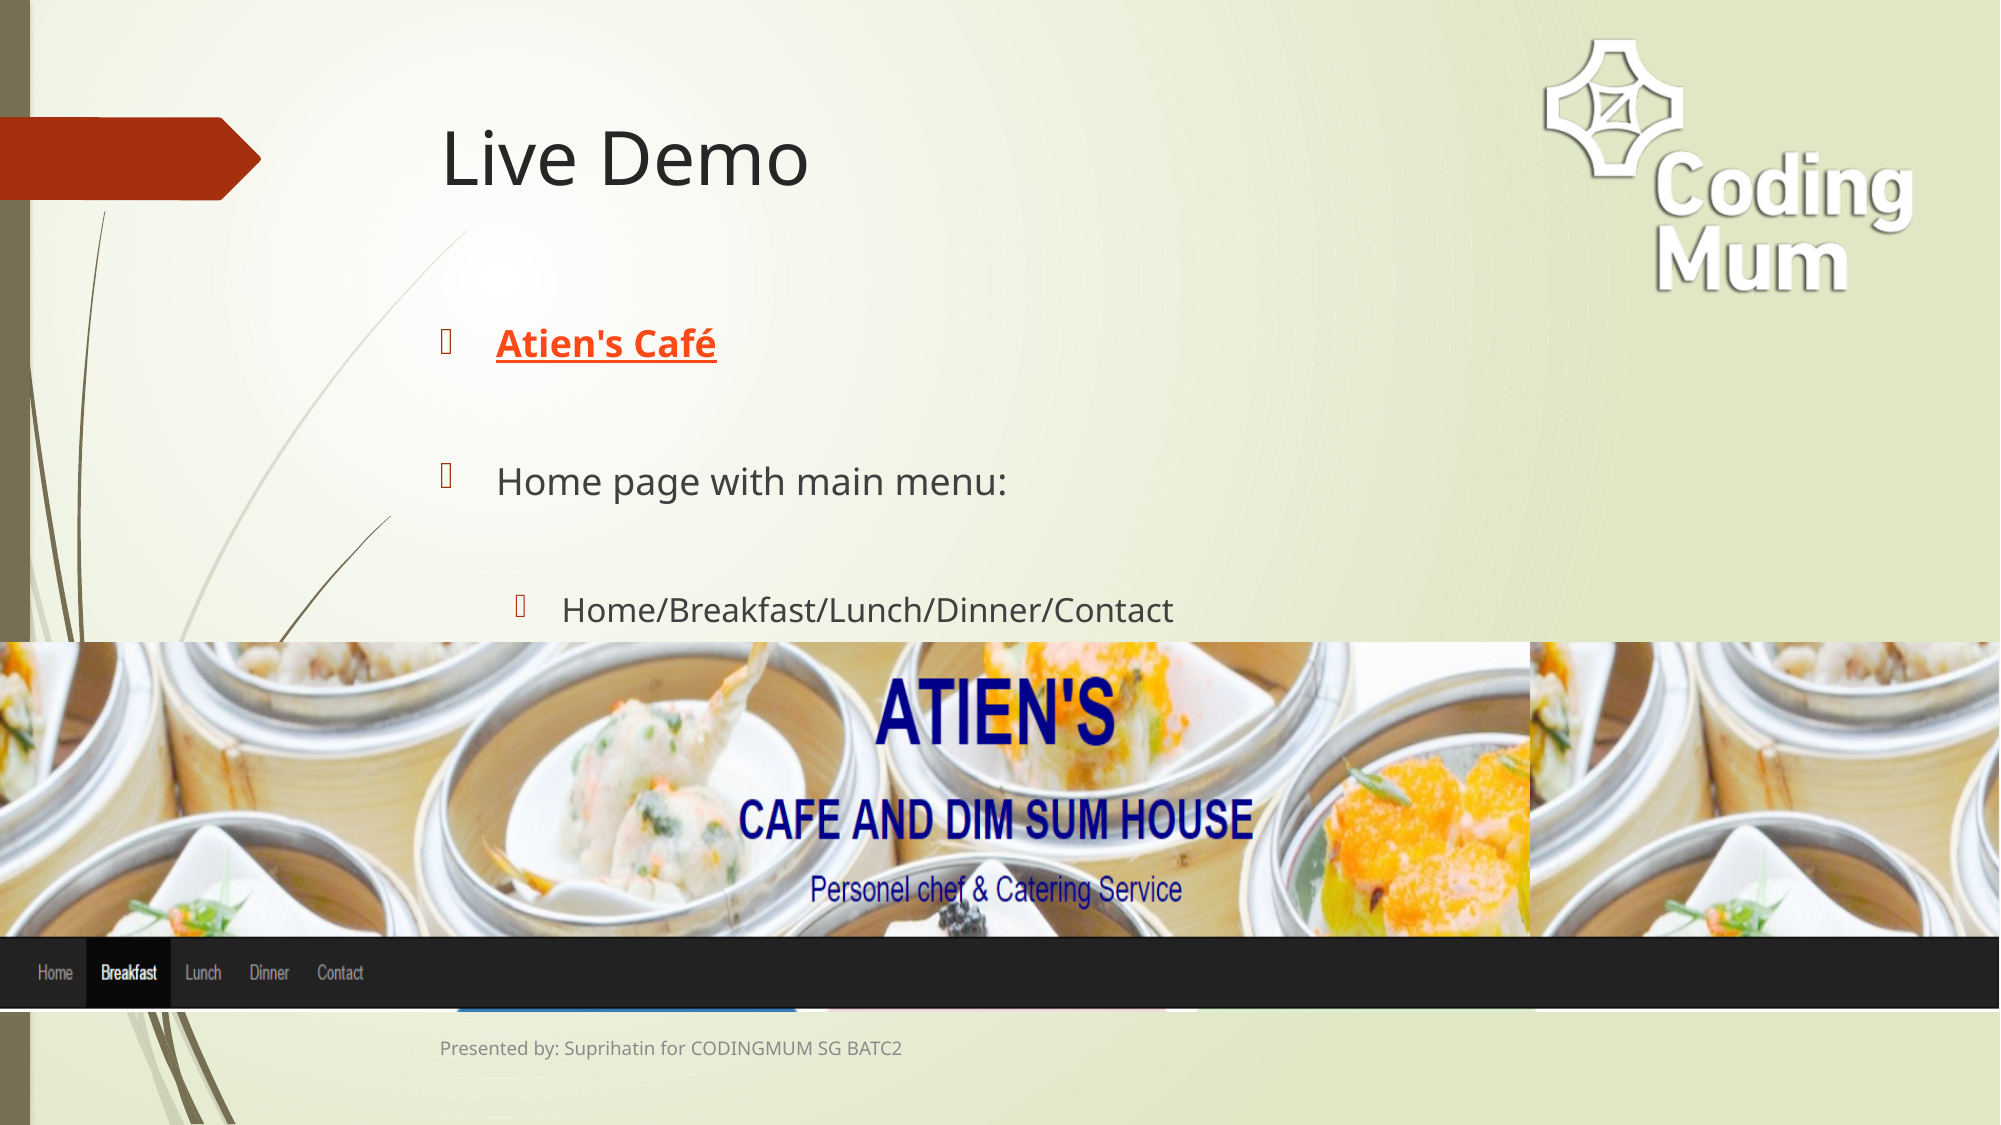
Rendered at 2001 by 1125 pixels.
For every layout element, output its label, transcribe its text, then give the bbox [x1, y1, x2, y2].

footer Presented by: Suprihatin for CODINGMUM SG BATC2 [424, 1029, 1675, 1090]
picture [1542, 18, 1925, 315]
title Live Demo [425, 102, 1537, 312]
picture [0, 642, 2000, 1013]
list Atien's Café Home page with main menu: Home/Breakfast/Lunch/Dinner/Contact [424, 312, 1888, 642]
